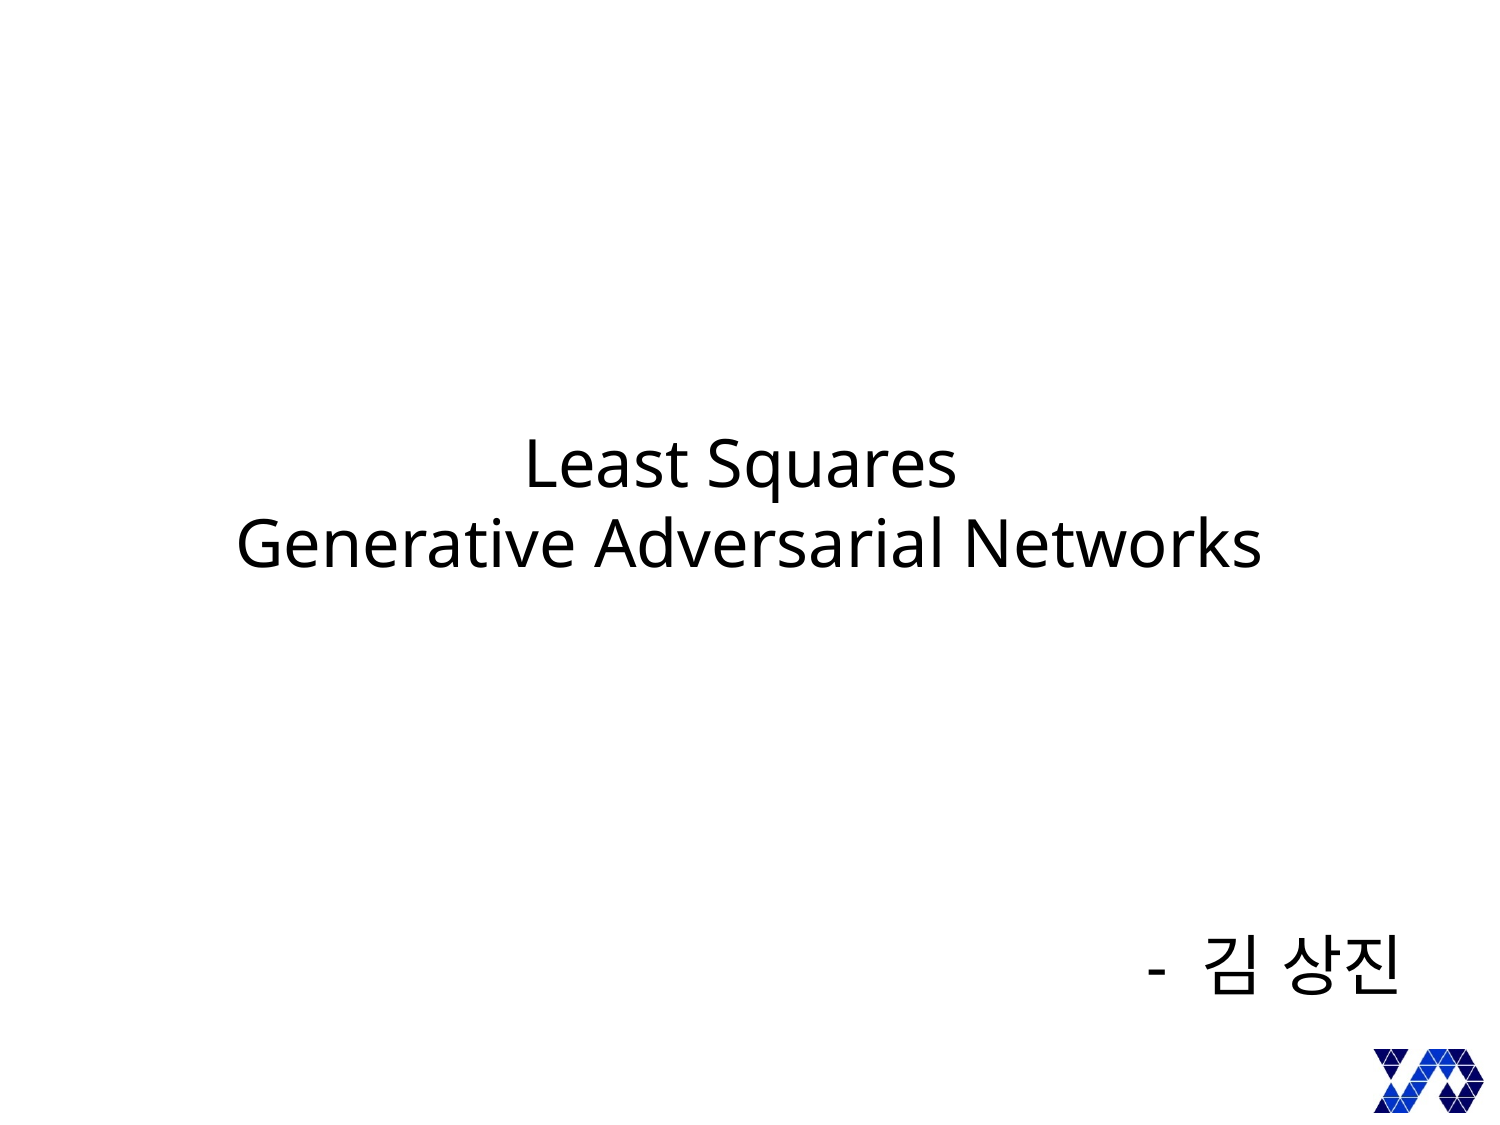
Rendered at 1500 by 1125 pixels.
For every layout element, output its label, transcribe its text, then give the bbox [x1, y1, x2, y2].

title Least Squares Generative Adversarial Networks [13, 380, 1487, 622]
picture [1373, 1049, 1484, 1113]
text_box - 김 상진 [820, 916, 1500, 1012]
